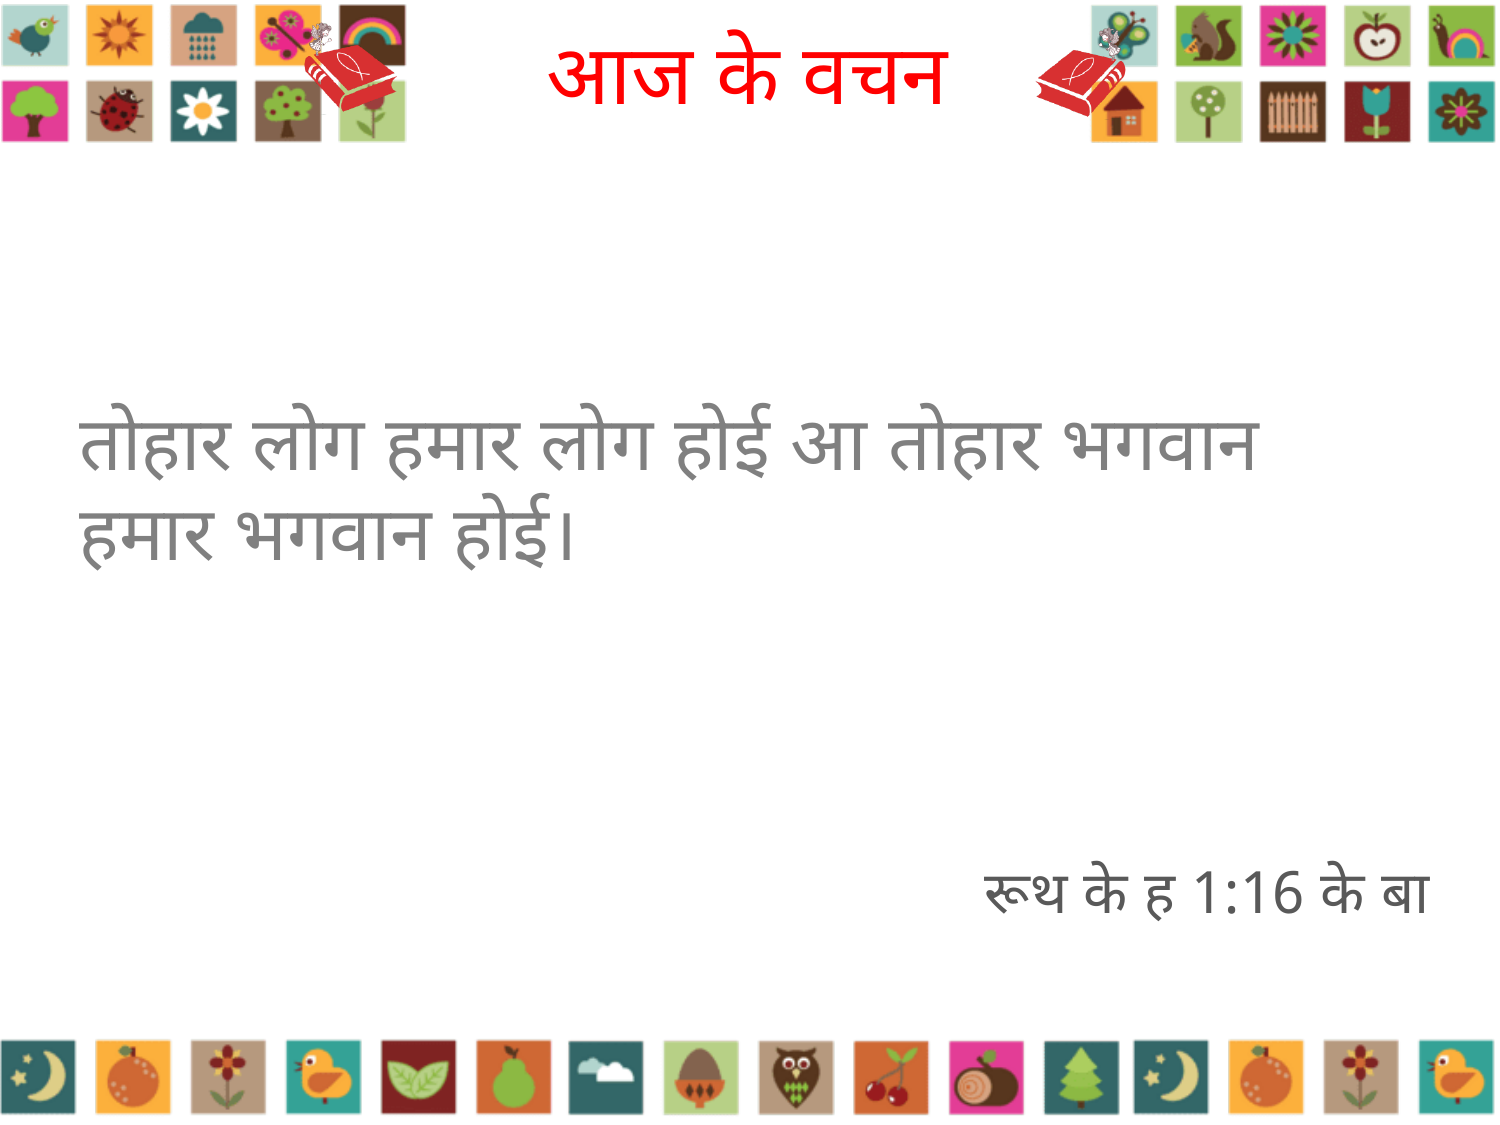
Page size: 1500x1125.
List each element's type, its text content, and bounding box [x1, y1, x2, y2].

picture [1003, 3, 1500, 150]
picture [0, 3, 430, 150]
text_box आज के वचन [425, 13, 1077, 129]
text_box रूथ के ह 1:16 के बा [812, 848, 1444, 933]
text_box तोहार लोग हमार लोग होई आ तोहार भगवान हमार भगवान होई। [64, 387, 1412, 583]
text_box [0, 1028, 1500, 1118]
